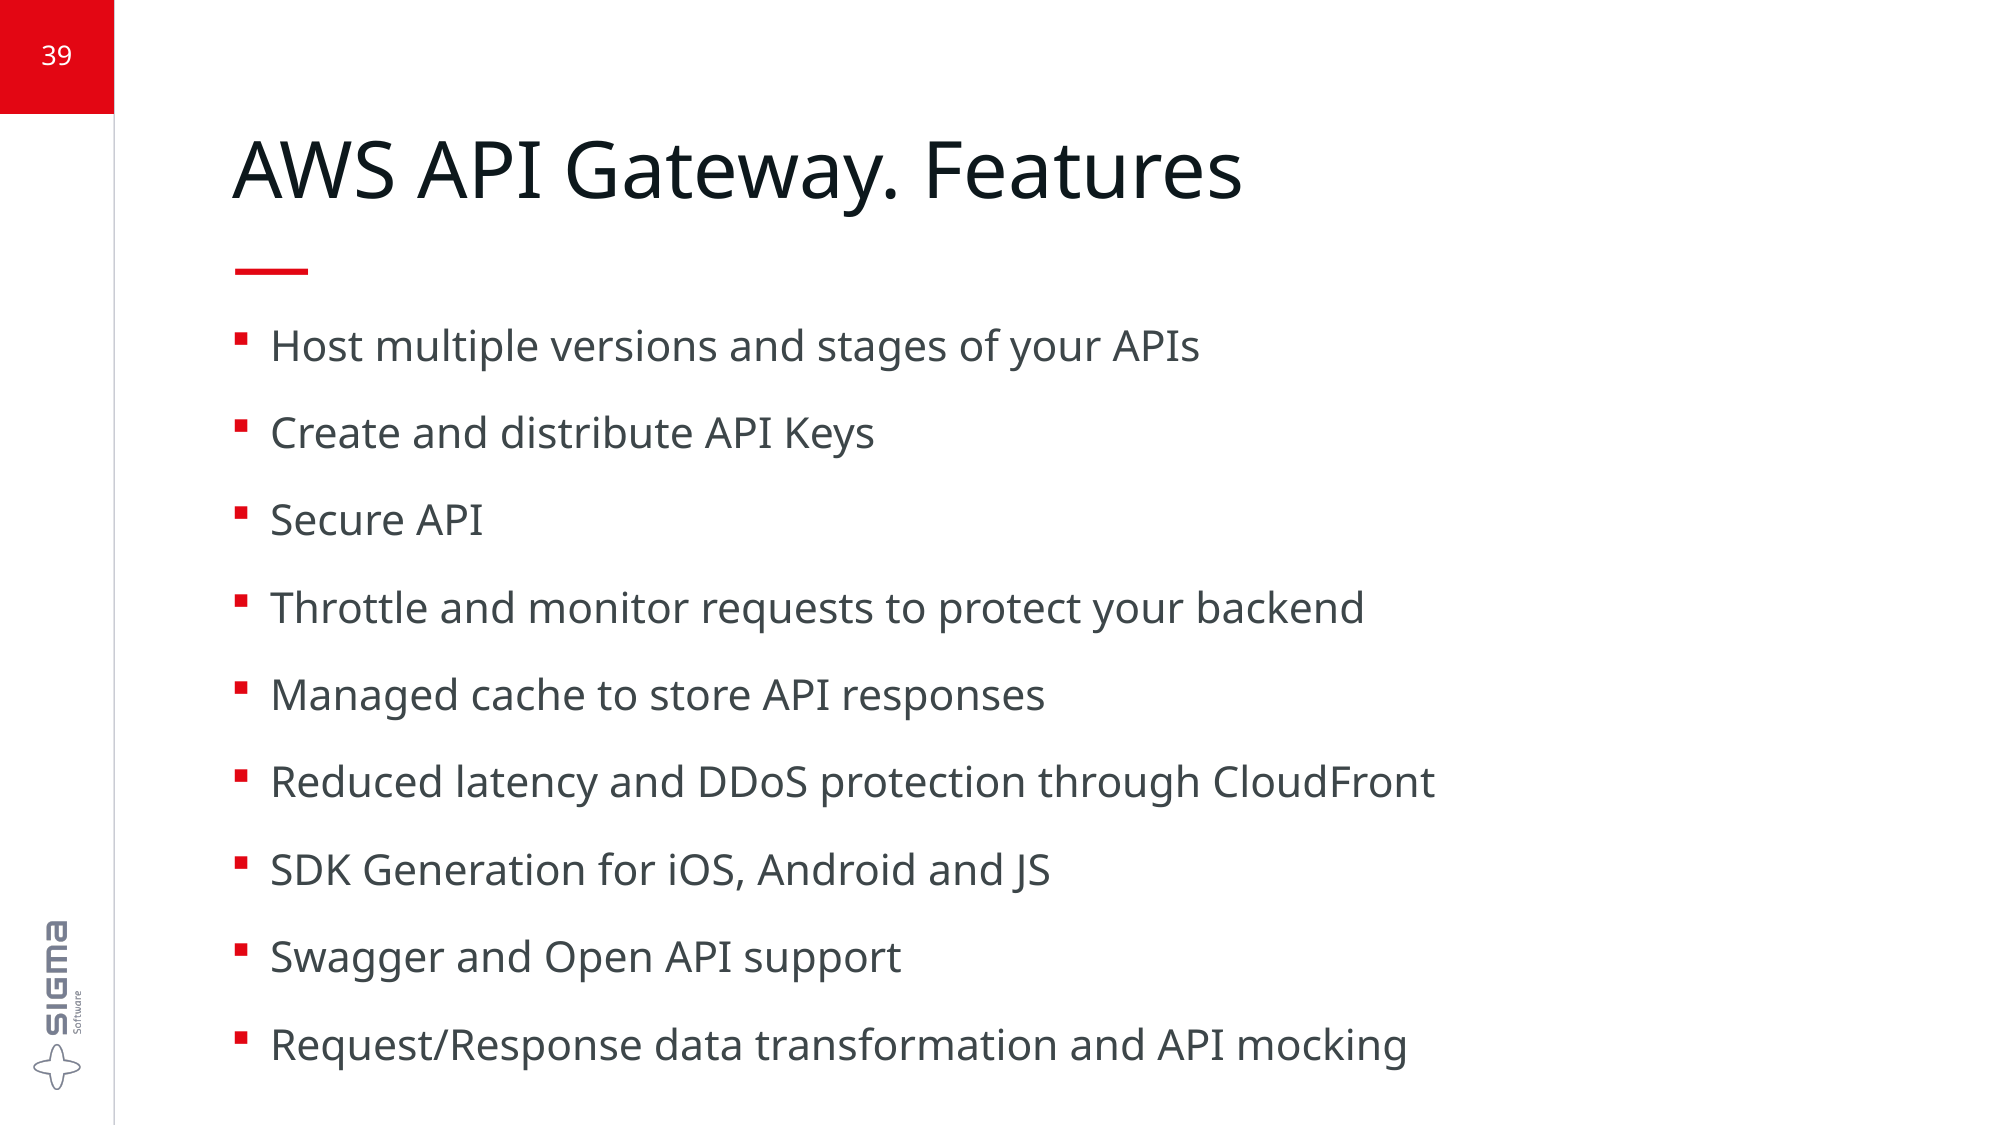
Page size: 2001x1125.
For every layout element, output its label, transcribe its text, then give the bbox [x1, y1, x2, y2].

slide_number 39 [0, 0, 114, 114]
title AWS API Gateway. Features — [232, 119, 1886, 312]
text_box Host multiple versions and stages of your APIs Create and distribute API Keys Secure API Throttle and monitor requests to protect your backend Managed cache to store API responses Reduced latency and DDoS protection through CloudFront SDK Generation for iOS, Android and JS Swagger and Open API support Request/Response data transformation and API mocking [216, 285, 1659, 1086]
picture [34, 922, 81, 1090]
